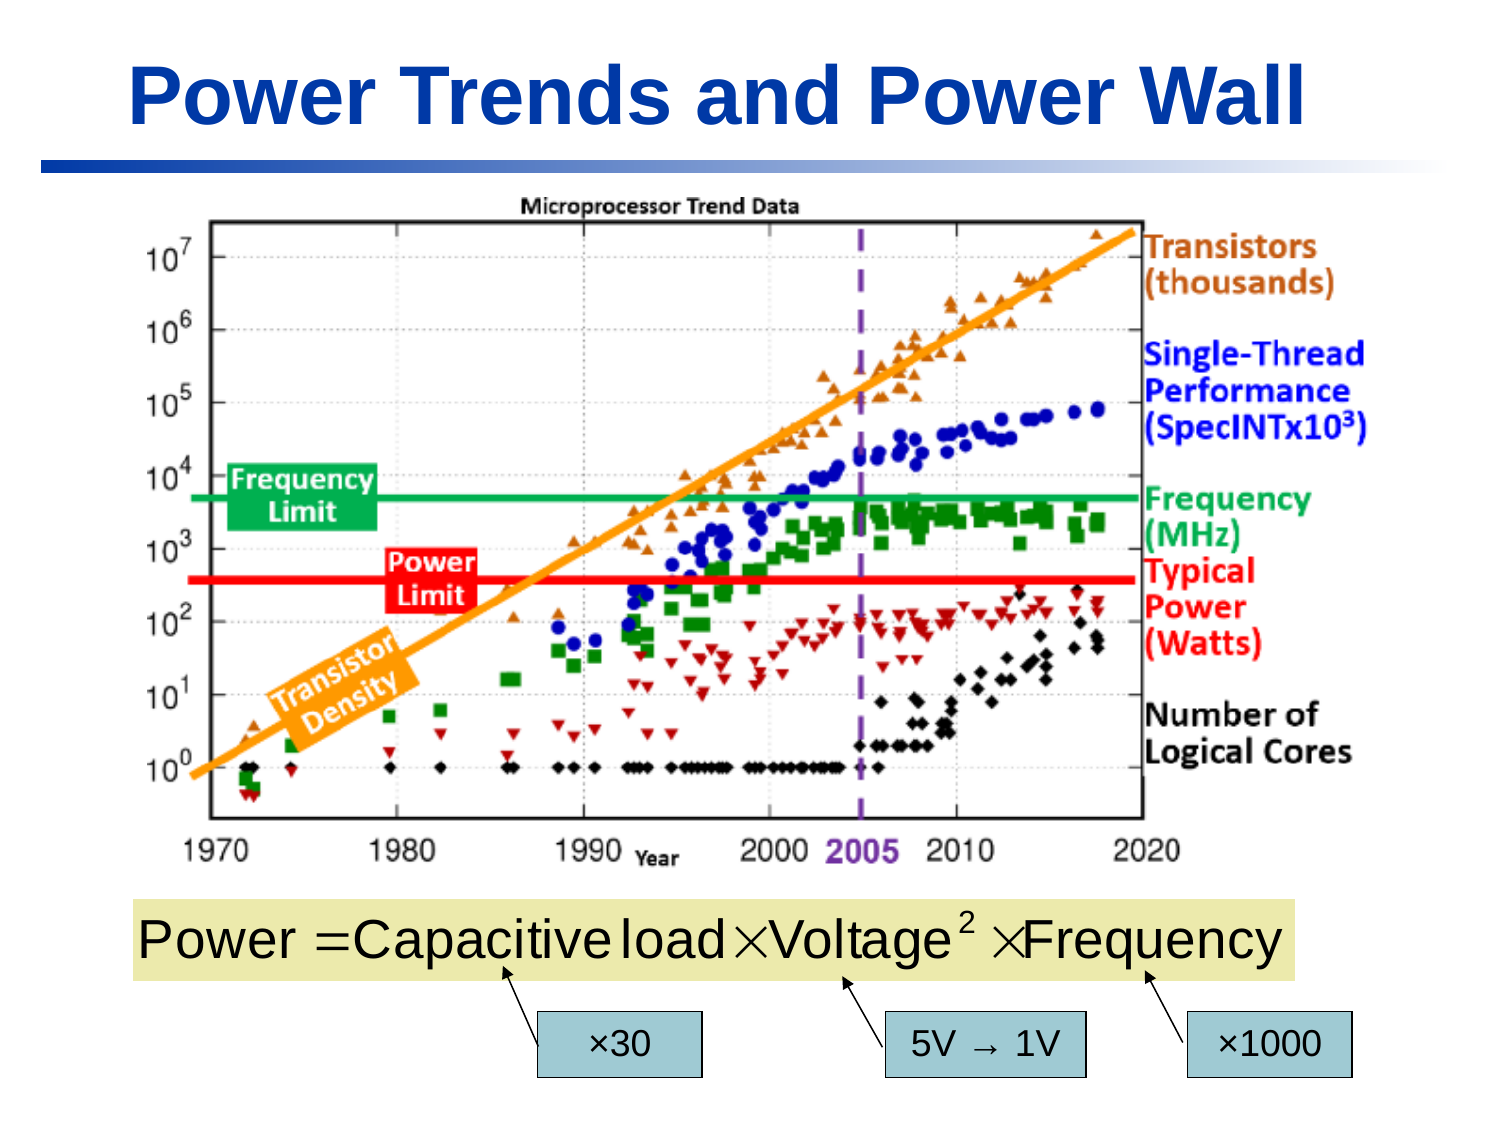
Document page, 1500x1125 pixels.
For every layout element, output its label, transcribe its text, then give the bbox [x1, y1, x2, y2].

text_box 5V → 1V [885, 1011, 1087, 1078]
title Power Trends and Power Wall [112, 32, 1468, 149]
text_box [132, 898, 1295, 982]
text_box ×30 [513, 990, 703, 1078]
picture [133, 184, 1382, 869]
text_box ×1000 [1187, 1011, 1353, 1078]
